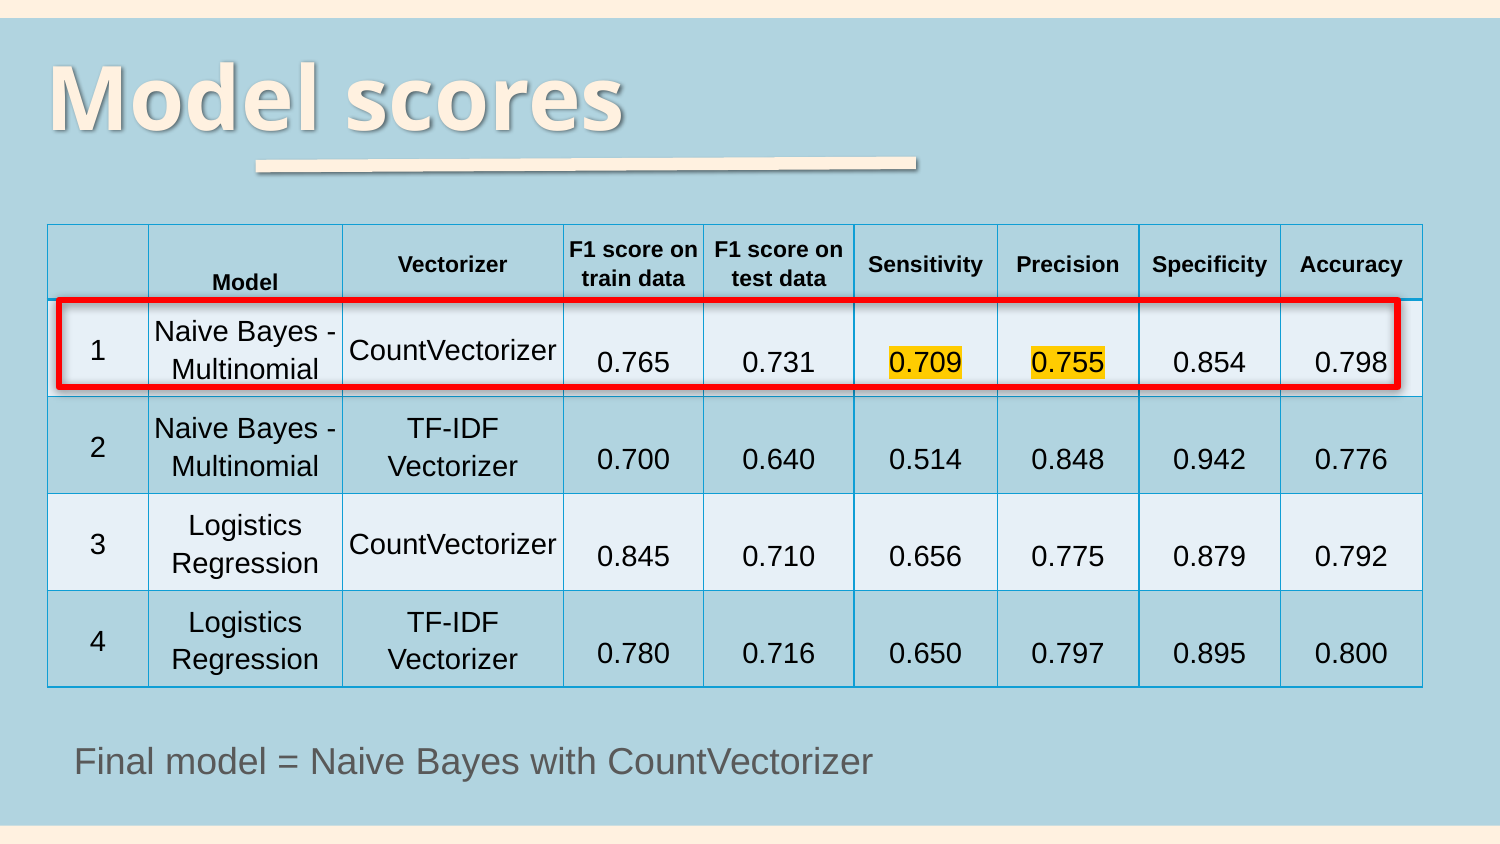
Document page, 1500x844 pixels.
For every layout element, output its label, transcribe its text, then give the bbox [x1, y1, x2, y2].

table_header Accuracy [1281, 225, 1422, 298]
table_header Specificity [1140, 225, 1280, 295]
table_cell 0.710 [704, 494, 853, 590]
table_cell 0.797 [998, 591, 1138, 686]
table_cell 0.656 [855, 494, 997, 590]
table_cell TF-IDF Vectorizer [343, 398, 563, 493]
table_cell Logistics Regression [149, 494, 342, 590]
table_cell 0.879 [1140, 494, 1280, 590]
table_cell 1 [48, 301, 57, 396]
table_cell 0.942 [1140, 398, 1280, 493]
table_cell 0.895 [1140, 591, 1280, 686]
table_header Sensitivity [855, 225, 997, 295]
title Model scores [30, 18, 1297, 163]
table_cell CountVectorizer [343, 494, 563, 590]
table_cell 0.792 [1281, 494, 1422, 590]
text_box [255, 162, 917, 167]
table_header F1 score on test data [704, 225, 853, 295]
table_header Vectorizer [343, 225, 563, 295]
table_cell 0.845 [564, 494, 703, 590]
table_cell 0.775 [998, 494, 1138, 590]
table_header Model [149, 225, 342, 295]
table_cell Logistics Regression [149, 591, 342, 686]
table_cell 4 [48, 591, 148, 686]
table_header F1 score on train data [564, 225, 703, 295]
text_box [58, 299, 1398, 388]
table_cell 0.514 [855, 398, 997, 493]
table_cell 2 [48, 397, 148, 493]
text_box Final model = Naive Bayes with CountVectorizer [58, 722, 1414, 787]
table_cell TF-IDF Vectorizer [343, 591, 563, 686]
table_cell 0.800 [1281, 591, 1422, 686]
table_cell 0.780 [564, 591, 703, 686]
table_cell 3 [48, 494, 148, 590]
table_cell 0.798 [1399, 301, 1422, 396]
table_header [48, 225, 148, 298]
table_cell 0.700 [564, 398, 703, 493]
table_cell 0.776 [1281, 397, 1422, 493]
table_cell 0.716 [704, 591, 853, 686]
table_header Precision [998, 225, 1138, 295]
table_cell 0.640 [704, 398, 853, 493]
table_cell 0.848 [998, 398, 1138, 493]
table_cell Naive Bayes - Multinomial [149, 398, 342, 493]
table_cell 0.650 [855, 591, 997, 686]
